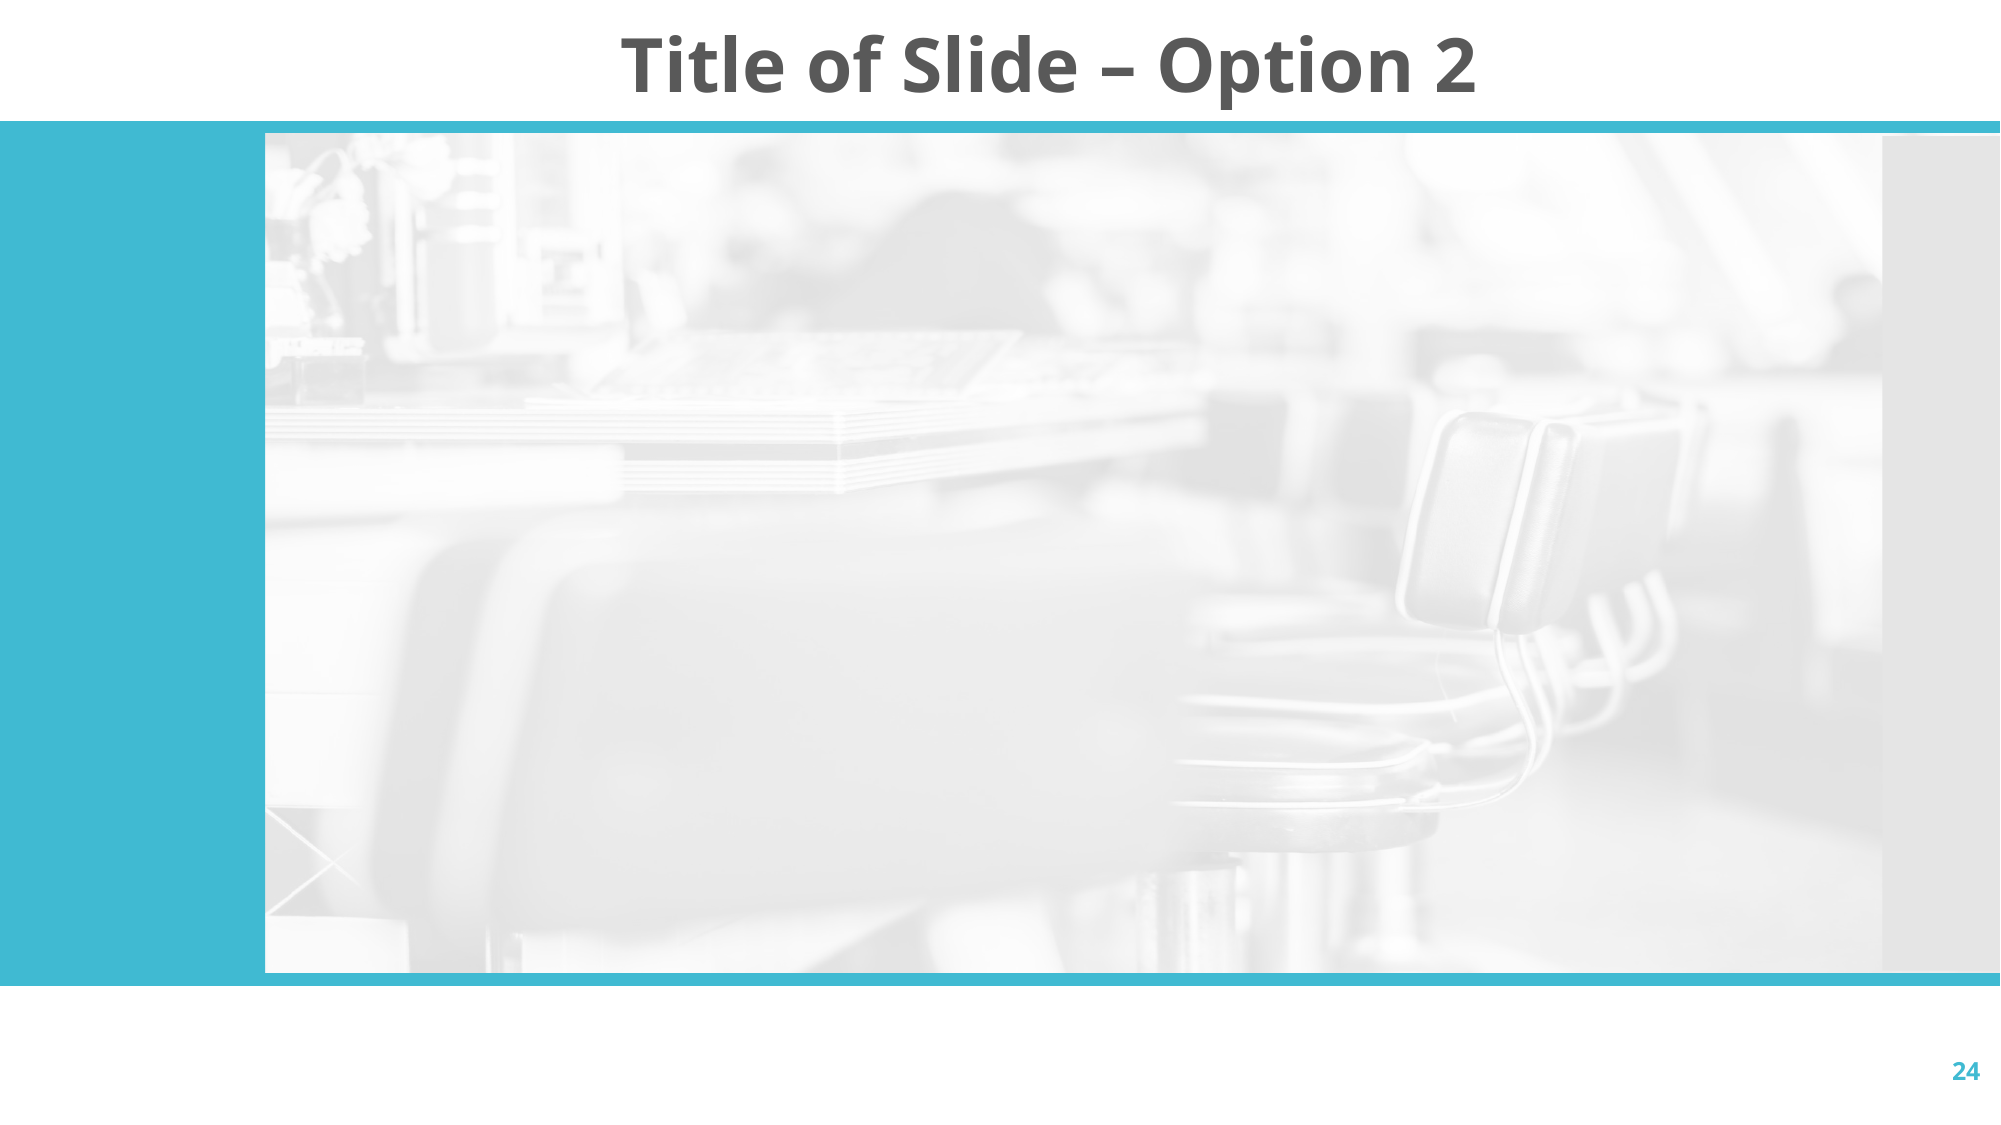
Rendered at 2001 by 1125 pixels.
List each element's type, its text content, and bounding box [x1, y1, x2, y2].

slide_number 24 [1744, 1042, 1996, 1103]
picture [0, 128, 2000, 976]
text_box Title of Slide – Option 2 [603, 10, 1496, 116]
